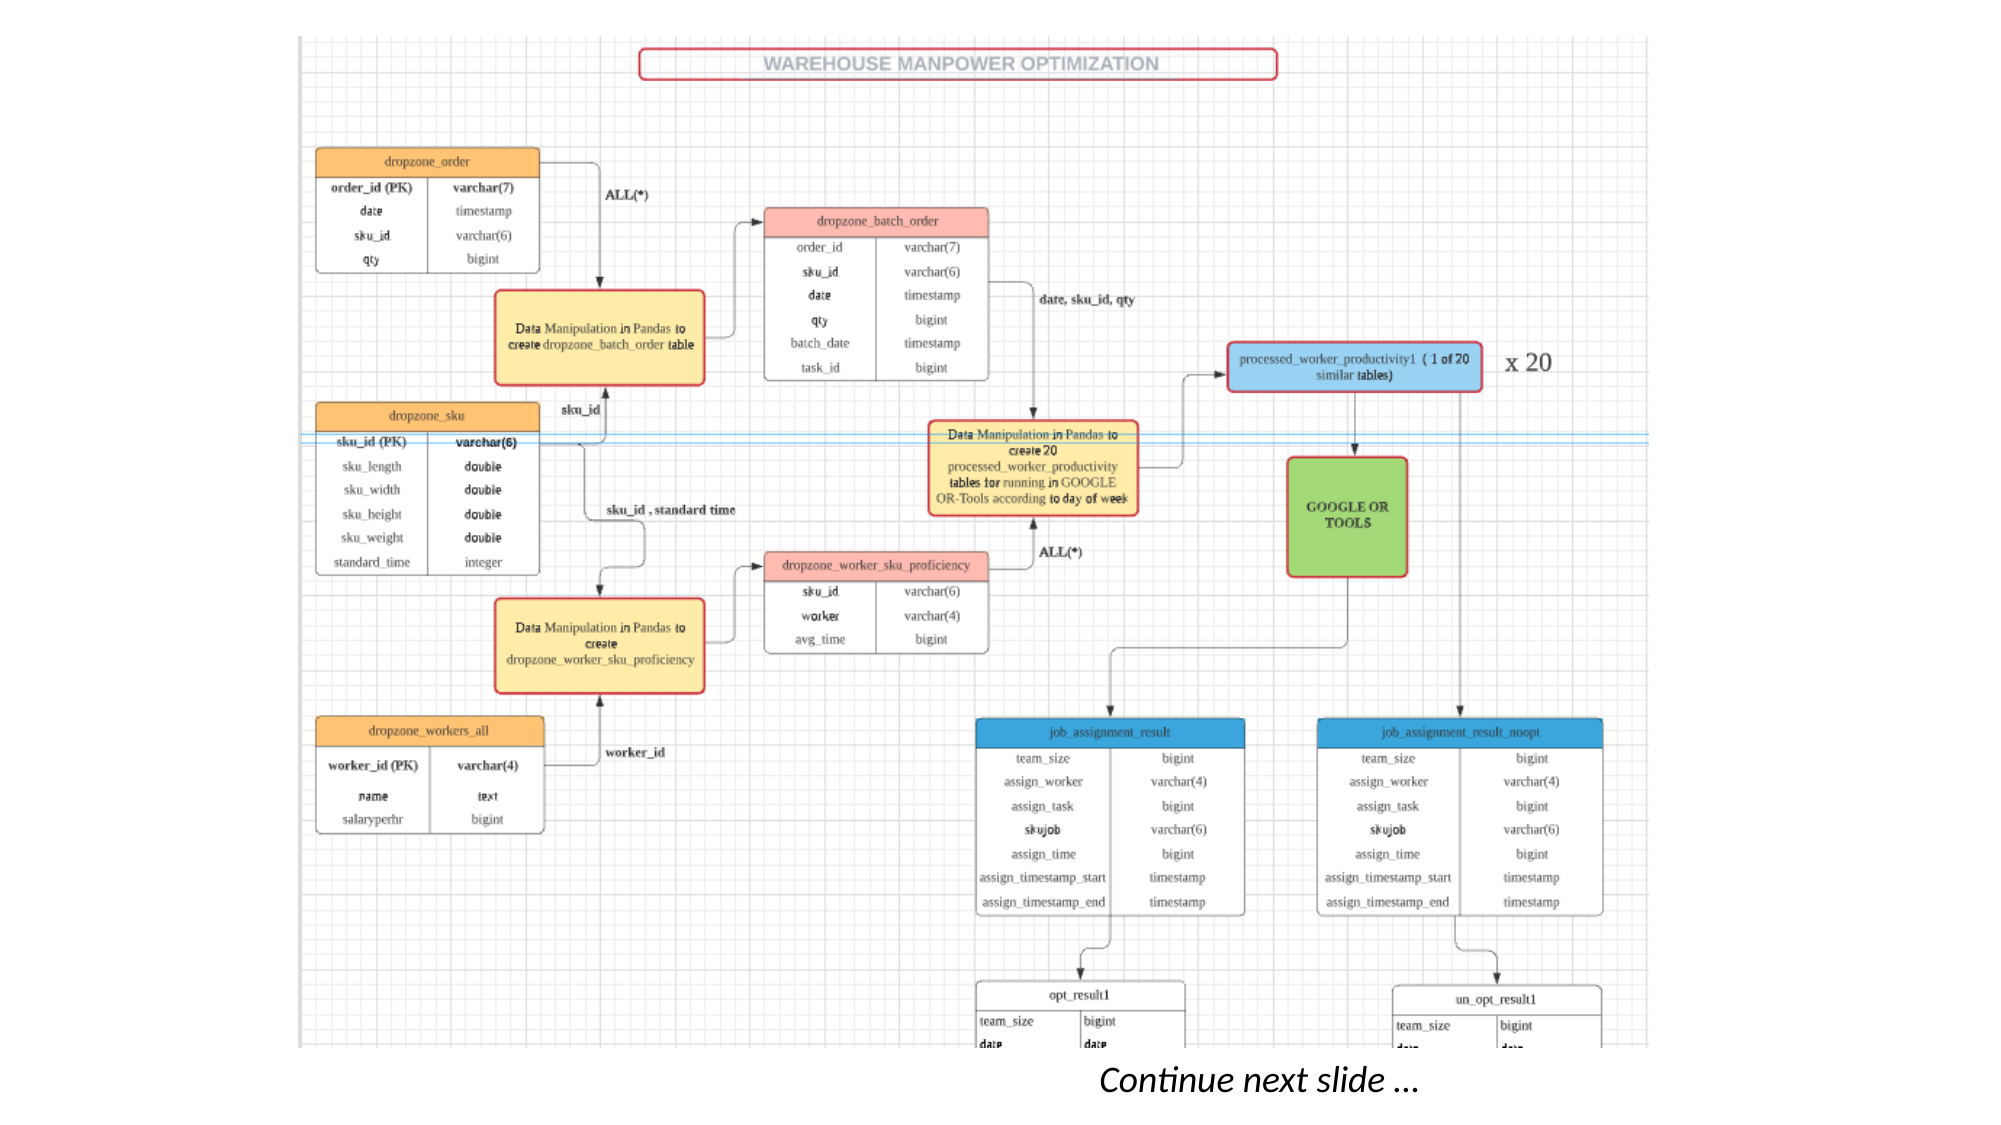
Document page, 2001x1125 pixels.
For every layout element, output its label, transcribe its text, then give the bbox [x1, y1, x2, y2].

text_box Continue next slide … [1084, 1048, 1495, 1108]
picture [298, 36, 1649, 1048]
